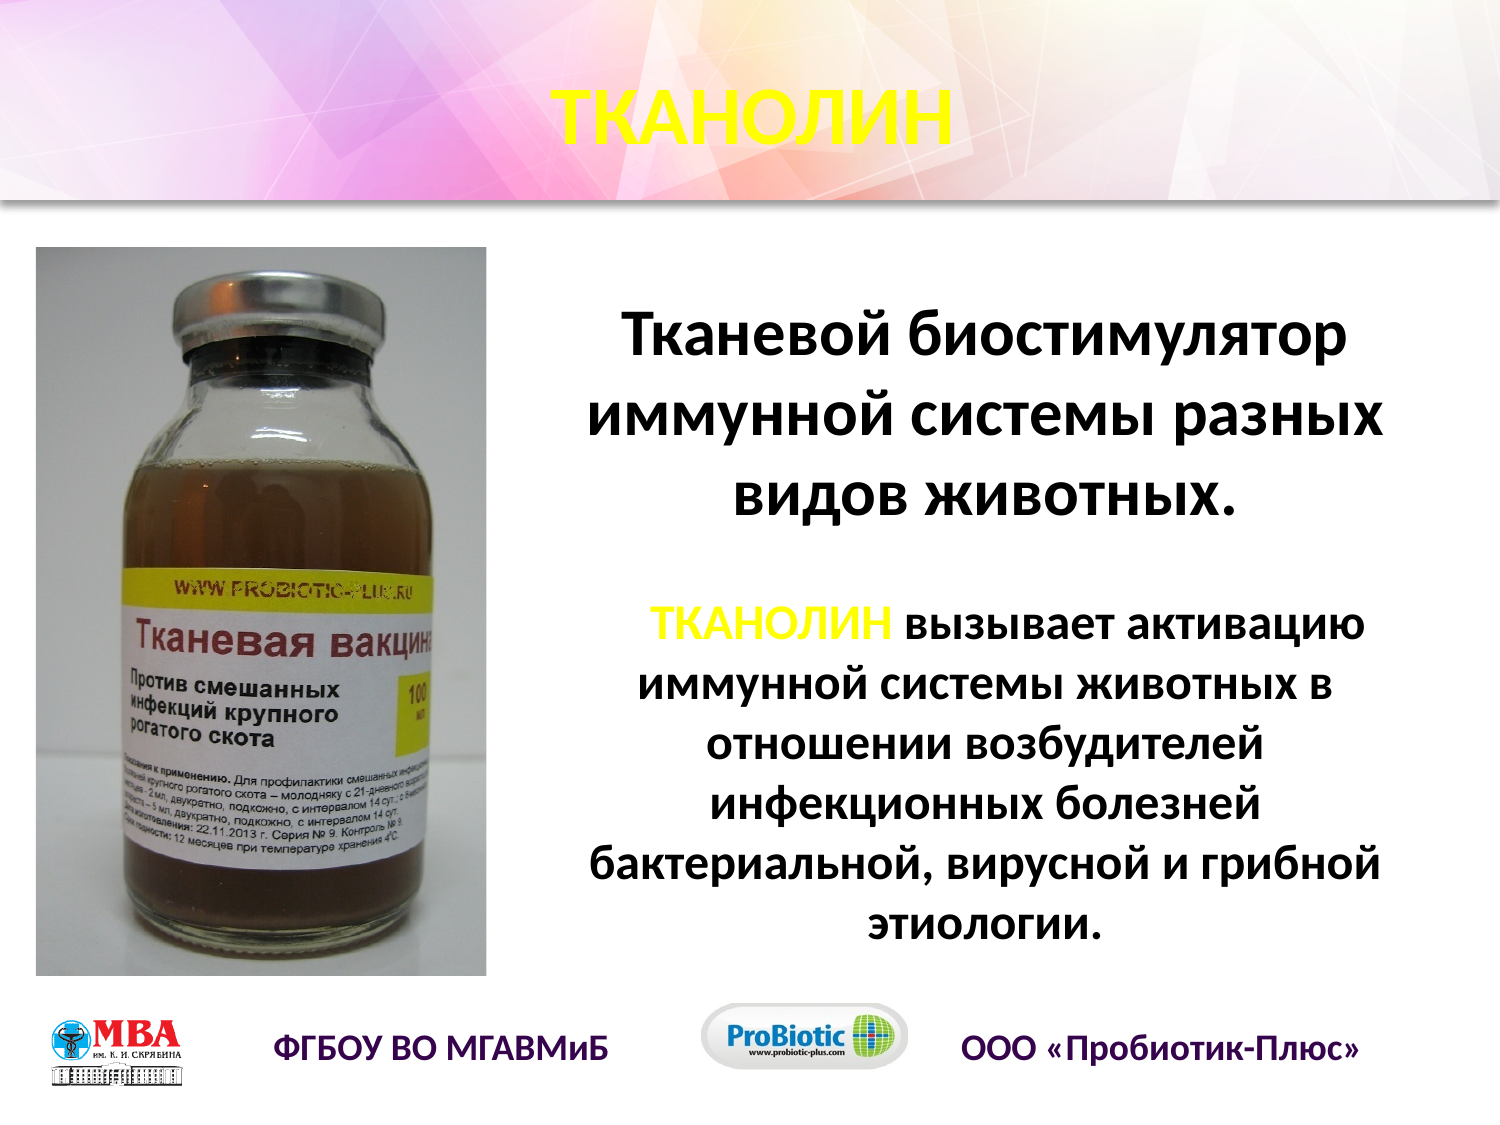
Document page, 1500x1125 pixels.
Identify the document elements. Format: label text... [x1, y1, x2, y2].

text_box Тканевой биостимулятор иммунной системы разных видов животных. ТКАНОЛИН вызывает активацию иммунной системы животных в отношении возбудителей инфекционных болезней бактериальной, вирусной и грибной этиологии. [525, 281, 1446, 957]
picture [0, 0, 1500, 200]
text_box ООО «Пробиотик-Плюс» [913, 1015, 1411, 1075]
text_box ТКАНОЛИН [22, 54, 1484, 169]
picture [35, 247, 487, 976]
picture [80, 1049, 86, 1056]
text_box ФГБОУ ВО МГАВМиБ [193, 1015, 690, 1075]
picture [51, 991, 190, 1106]
picture [56, 1049, 64, 1057]
picture [701, 1003, 908, 1070]
